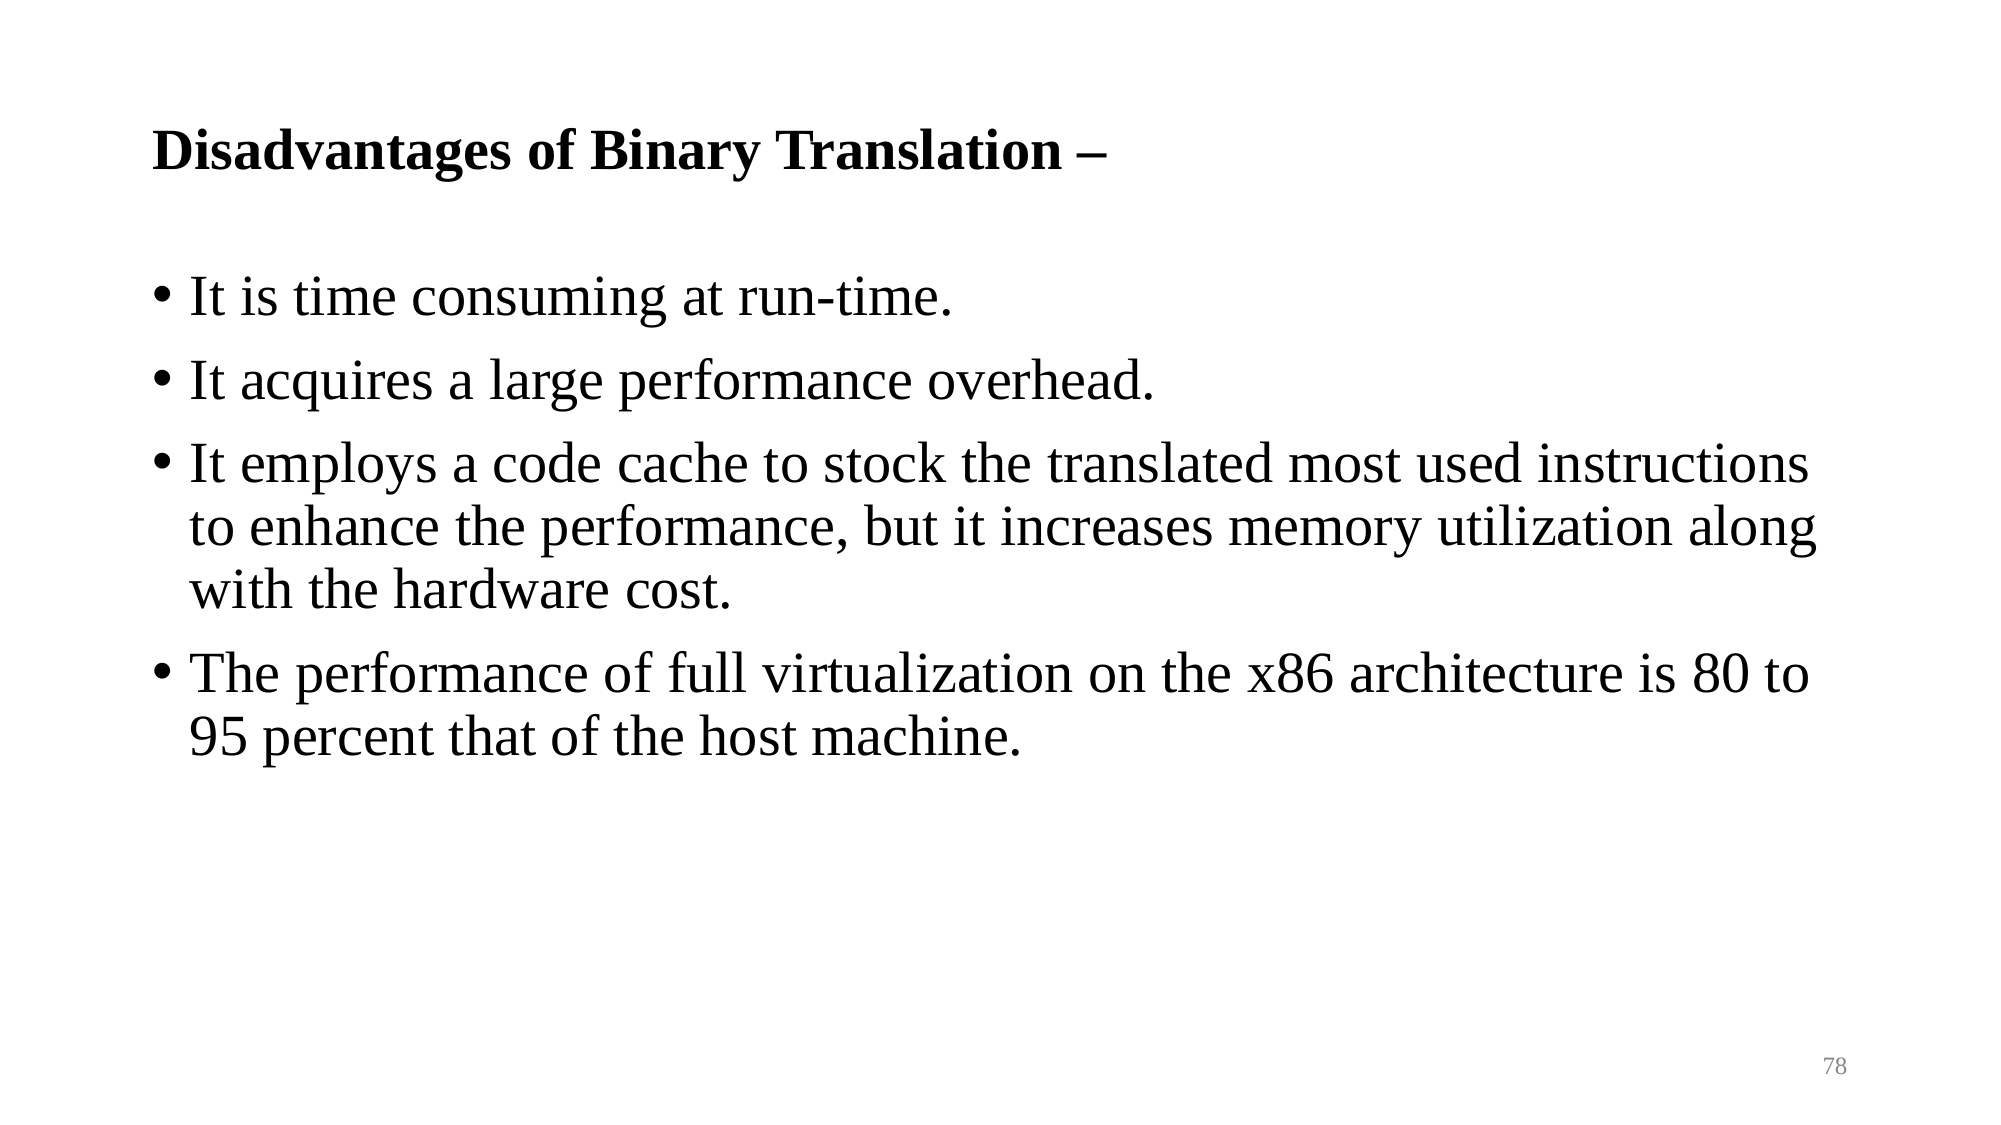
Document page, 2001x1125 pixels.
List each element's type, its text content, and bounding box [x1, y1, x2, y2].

slide_number 78 [1412, 1026, 1863, 1103]
list Disadvantages of Binary Translation – It is time consuming at run-time. It acquires a large performance overhead. It employs a code cache to stock the translated most used instructions to enhance the performance, but it increases memory utilization along with the hardware cost. The performance of full virtualization on the x86 architecture is 80 to 95 percent that of the host machine. [137, 111, 1863, 1014]
